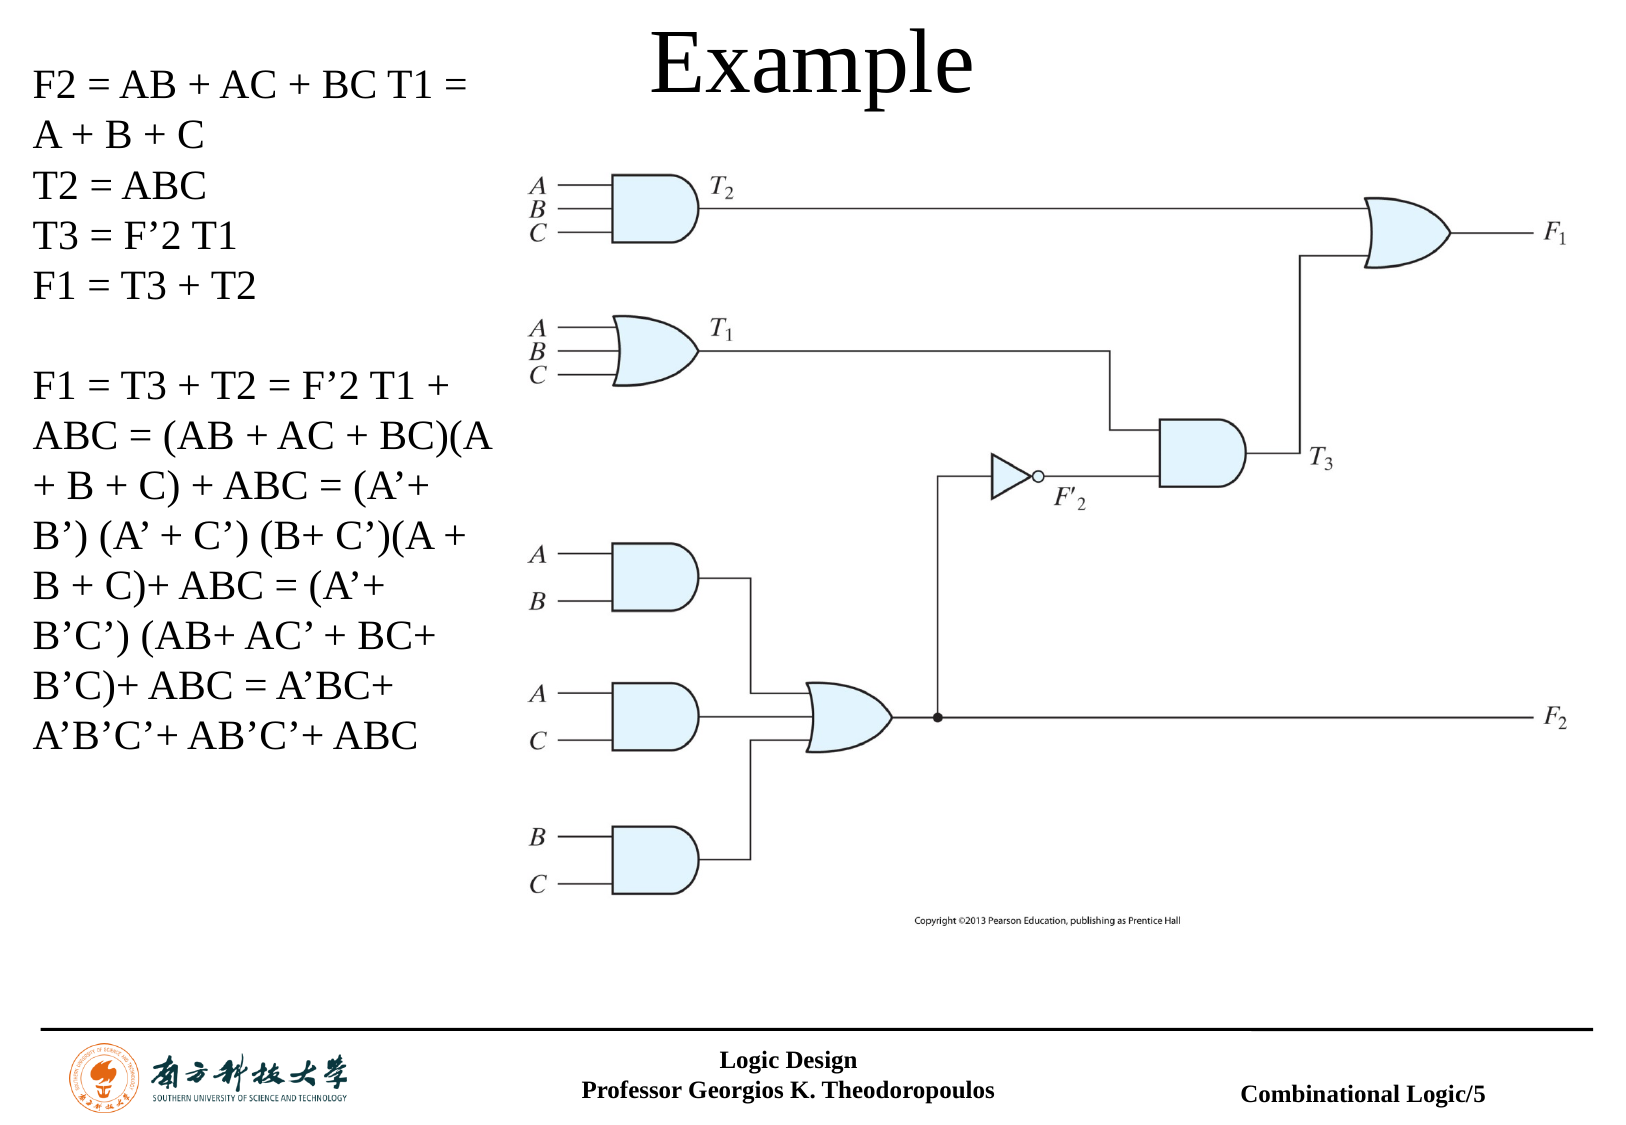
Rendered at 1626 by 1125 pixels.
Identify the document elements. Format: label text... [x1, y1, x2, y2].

text_box F2 = AB + AC + BC T1 = A + B + C T2 = ABC T3 = F’2 T1 F1 = T3 + T2 F1 = T3 + T2 = F’2 T1 + ABC = (AB + AC + BC)(A + B + C) + ABC = (A’+ B’) (A’ + C’) (B+ C’)(A + B + C)+ ABC = (A’+ B’C’) (AB+ AC’ + BC+ B’C)+ ABC = A’BC+ A’B’C’+ AB’C’+ ABC [17, 49, 508, 765]
title Example [0, 9, 1625, 104]
picture [69, 1043, 347, 1113]
picture [527, 172, 1567, 944]
